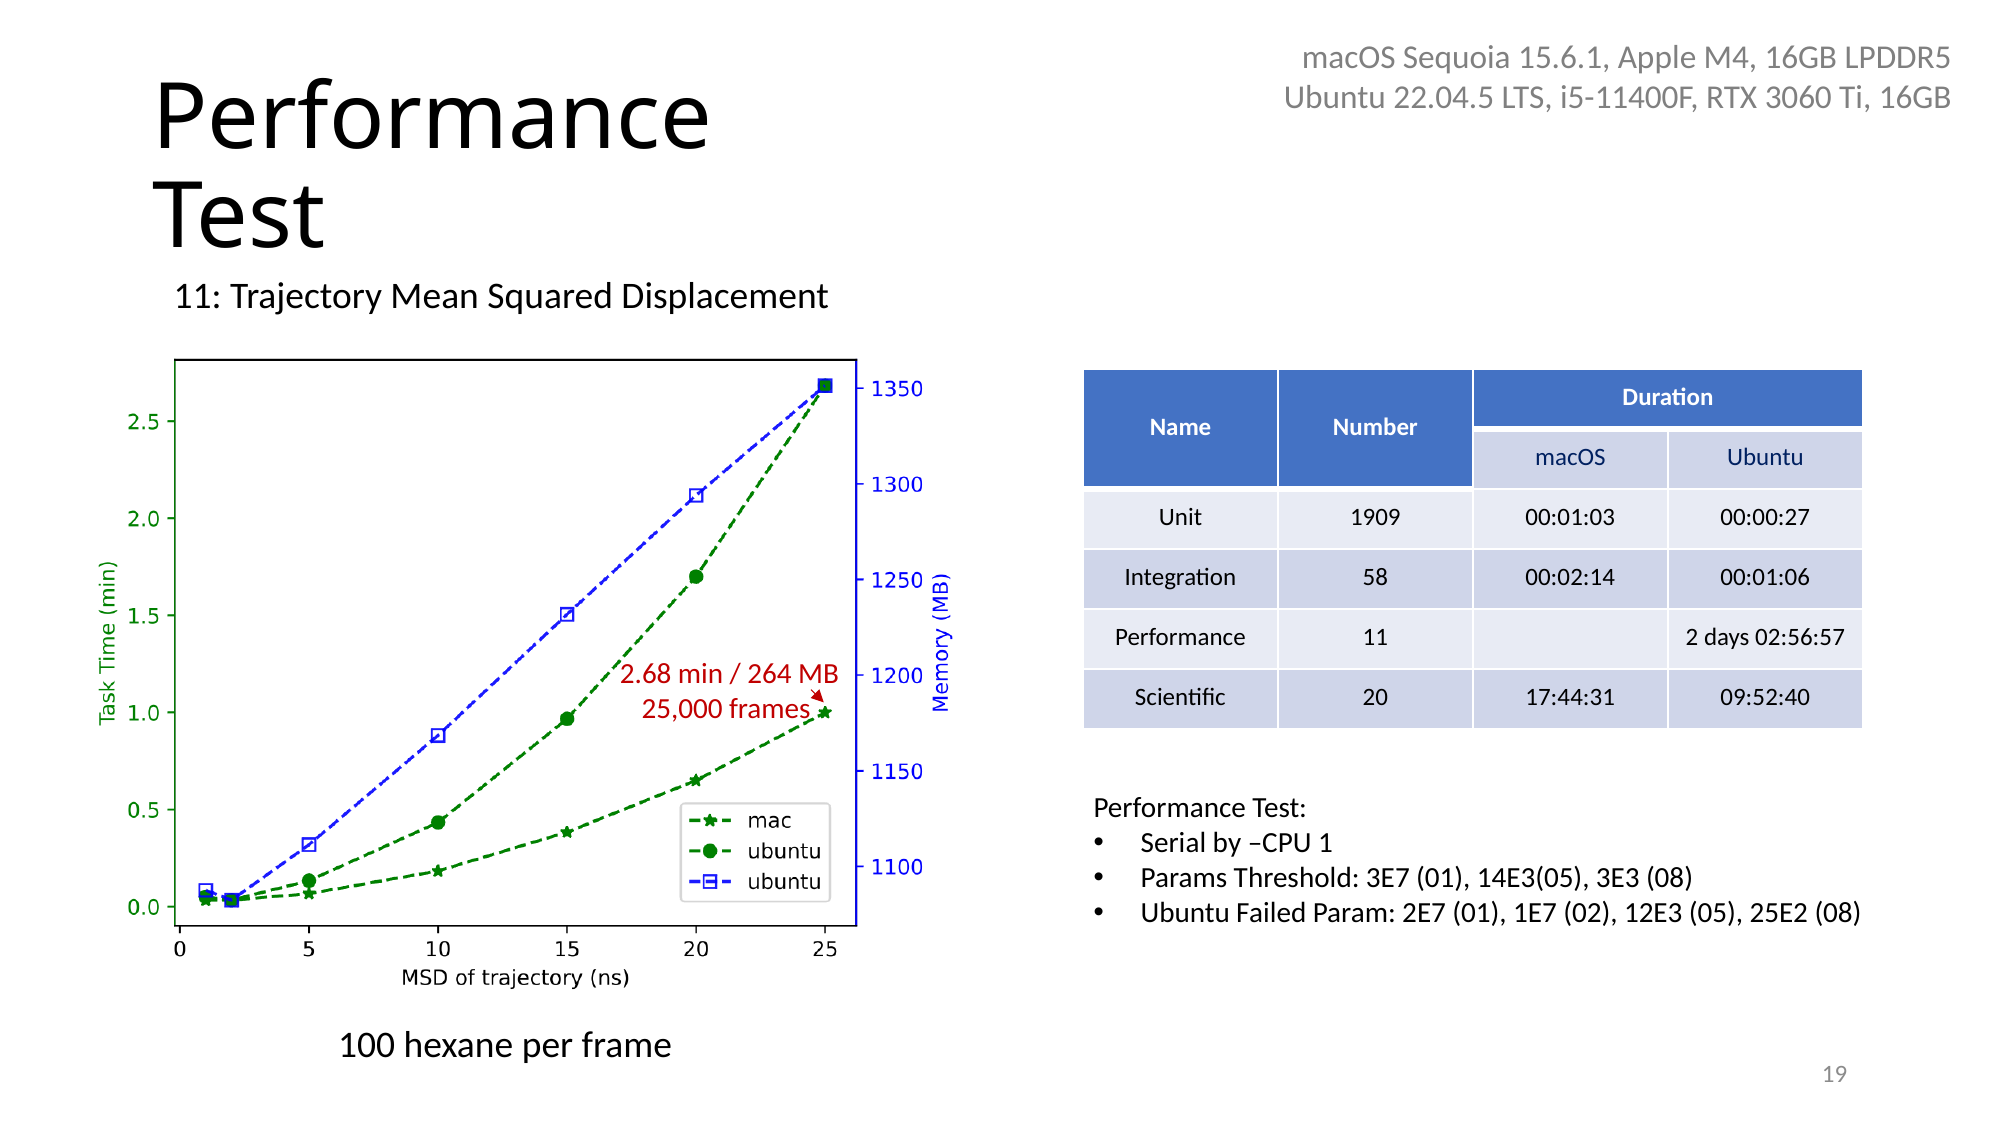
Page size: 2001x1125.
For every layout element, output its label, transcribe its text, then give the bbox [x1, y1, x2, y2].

title Performance Test [137, 59, 862, 278]
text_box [811, 689, 824, 703]
table_cell Performance [1084, 610, 1277, 668]
table_cell 2 days 02:56:57 [1669, 610, 1862, 668]
table_header Duration [1474, 370, 1862, 426]
table_cell Ubuntu [1669, 432, 1862, 488]
table_cell 09:52:40 [1669, 670, 1862, 728]
text_box 11: Trajectory Mean Squared Displacement [158, 263, 855, 324]
table_cell Integration [1084, 550, 1277, 608]
table_cell 00:01:06 [1669, 550, 1862, 608]
table_cell 00:02:14 [1474, 550, 1667, 608]
table_cell macOS [1474, 432, 1667, 488]
slide_number 19 [1412, 1042, 1863, 1103]
table_cell 11 [1279, 610, 1472, 668]
table_cell 1909 [1279, 492, 1472, 548]
text_box Performance Test: Serial by –CPU 1 Params Threshold: 3E7 (01), 14E3(05), 3E3 (08) Ubuntu Failed Param: 2E7 (01), 1E7 (02), 12E3 (05), 25E2 (08) [1078, 781, 1877, 936]
table_cell 17:44:31 [1474, 670, 1667, 728]
table_cell Scientific [1084, 670, 1277, 728]
table_header Name [1084, 370, 1277, 486]
table_cell 00:01:03 [1474, 490, 1667, 548]
table_cell 20 [1279, 670, 1472, 728]
table_cell 58 [1279, 550, 1472, 608]
table_cell 00:00:27 [1669, 490, 1862, 548]
text_box 100 hexane per frame [323, 1013, 693, 1073]
table_cell Unit [1084, 492, 1277, 548]
picture [74, 337, 975, 1013]
text_box macOS Sequoia 15.6.1, Apple M4, 16GB LPDDR5 Ubuntu 22.04.5 LTS, i5-11400F, RTX 3060 Ti, 16GB [1268, 27, 1967, 123]
table_cell [1474, 610, 1667, 668]
table_header Number [1279, 370, 1472, 486]
